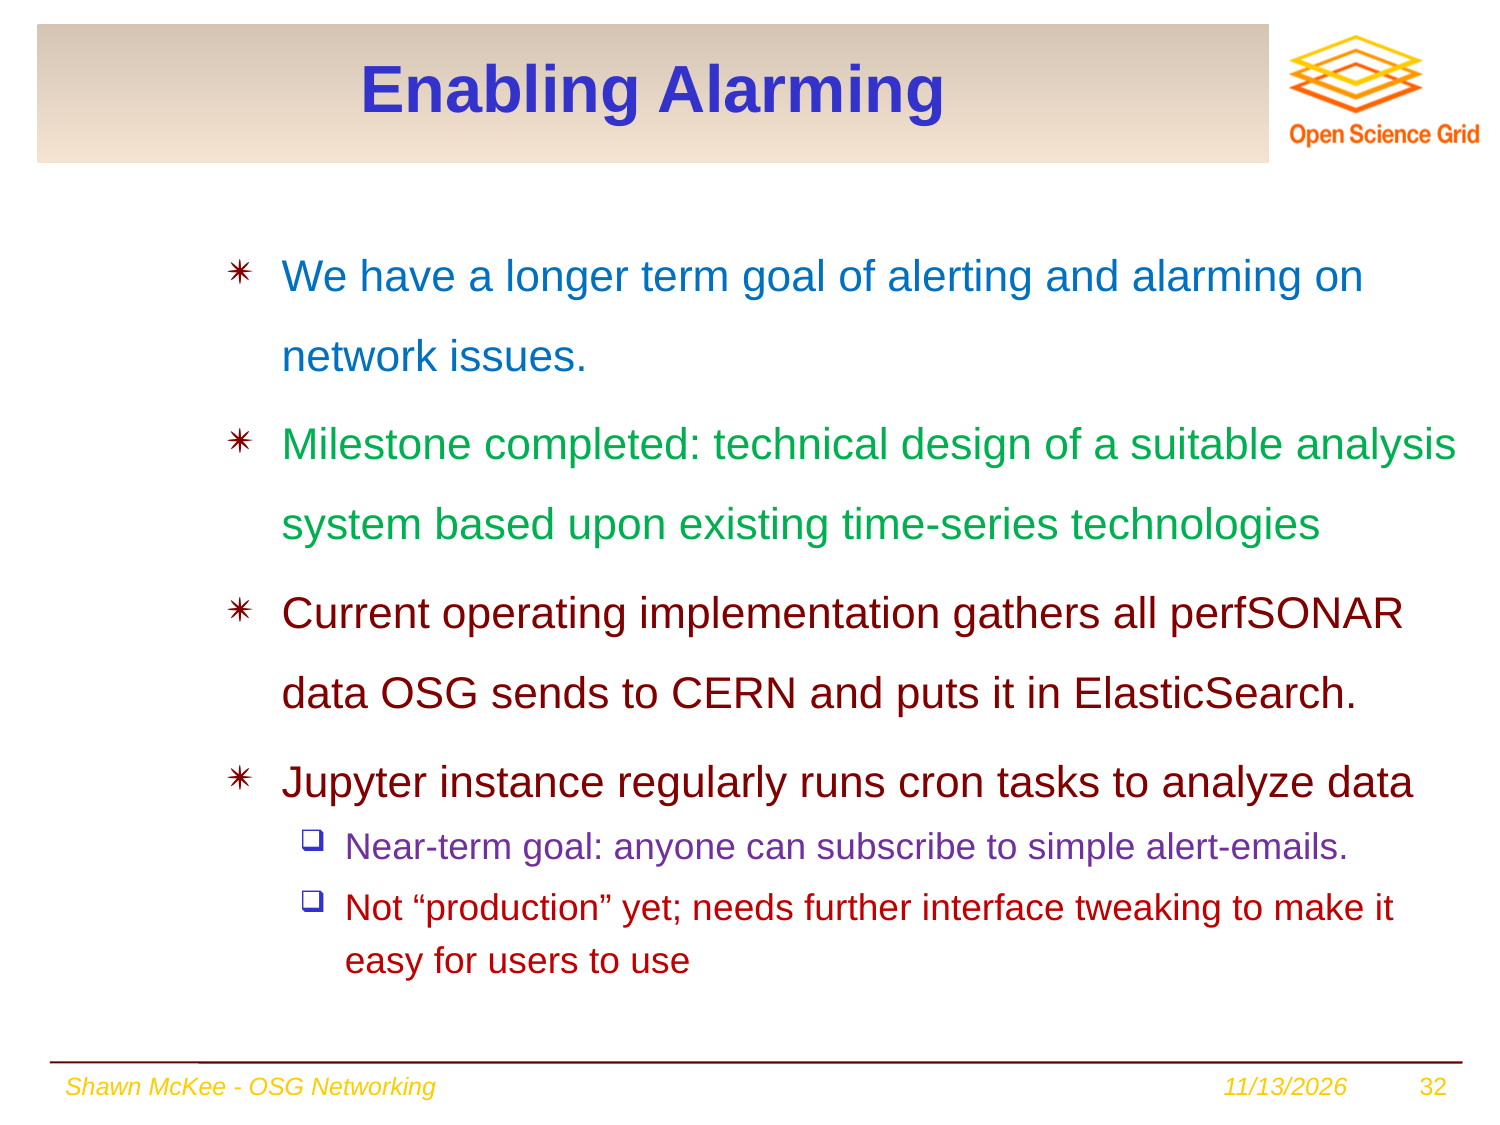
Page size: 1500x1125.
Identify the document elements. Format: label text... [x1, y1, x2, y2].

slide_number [547, 1062, 1363, 1125]
title Enabling Alarming [37, 24, 1270, 163]
picture [1269, 12, 1500, 166]
footer Shawn McKee - OSG Networking [49, 1062, 546, 1125]
slide_number 32 [1374, 1062, 1463, 1125]
list We have a longer term goal of alerting and alarming on network issues. Milestone completed: technical design of a suitable analysis system based upon existing time-series technologies Current operating implementation gathers all perfSONAR data OSG sends to CERN and puts it in ElasticSearch. Jupyter instance regularly runs cron tasks to analyze data Near-term goal: anyone can subscribe to simple alert-emails. Not “production” yet; needs further interface tweaking to make it easy for users to use [212, 212, 1476, 1026]
